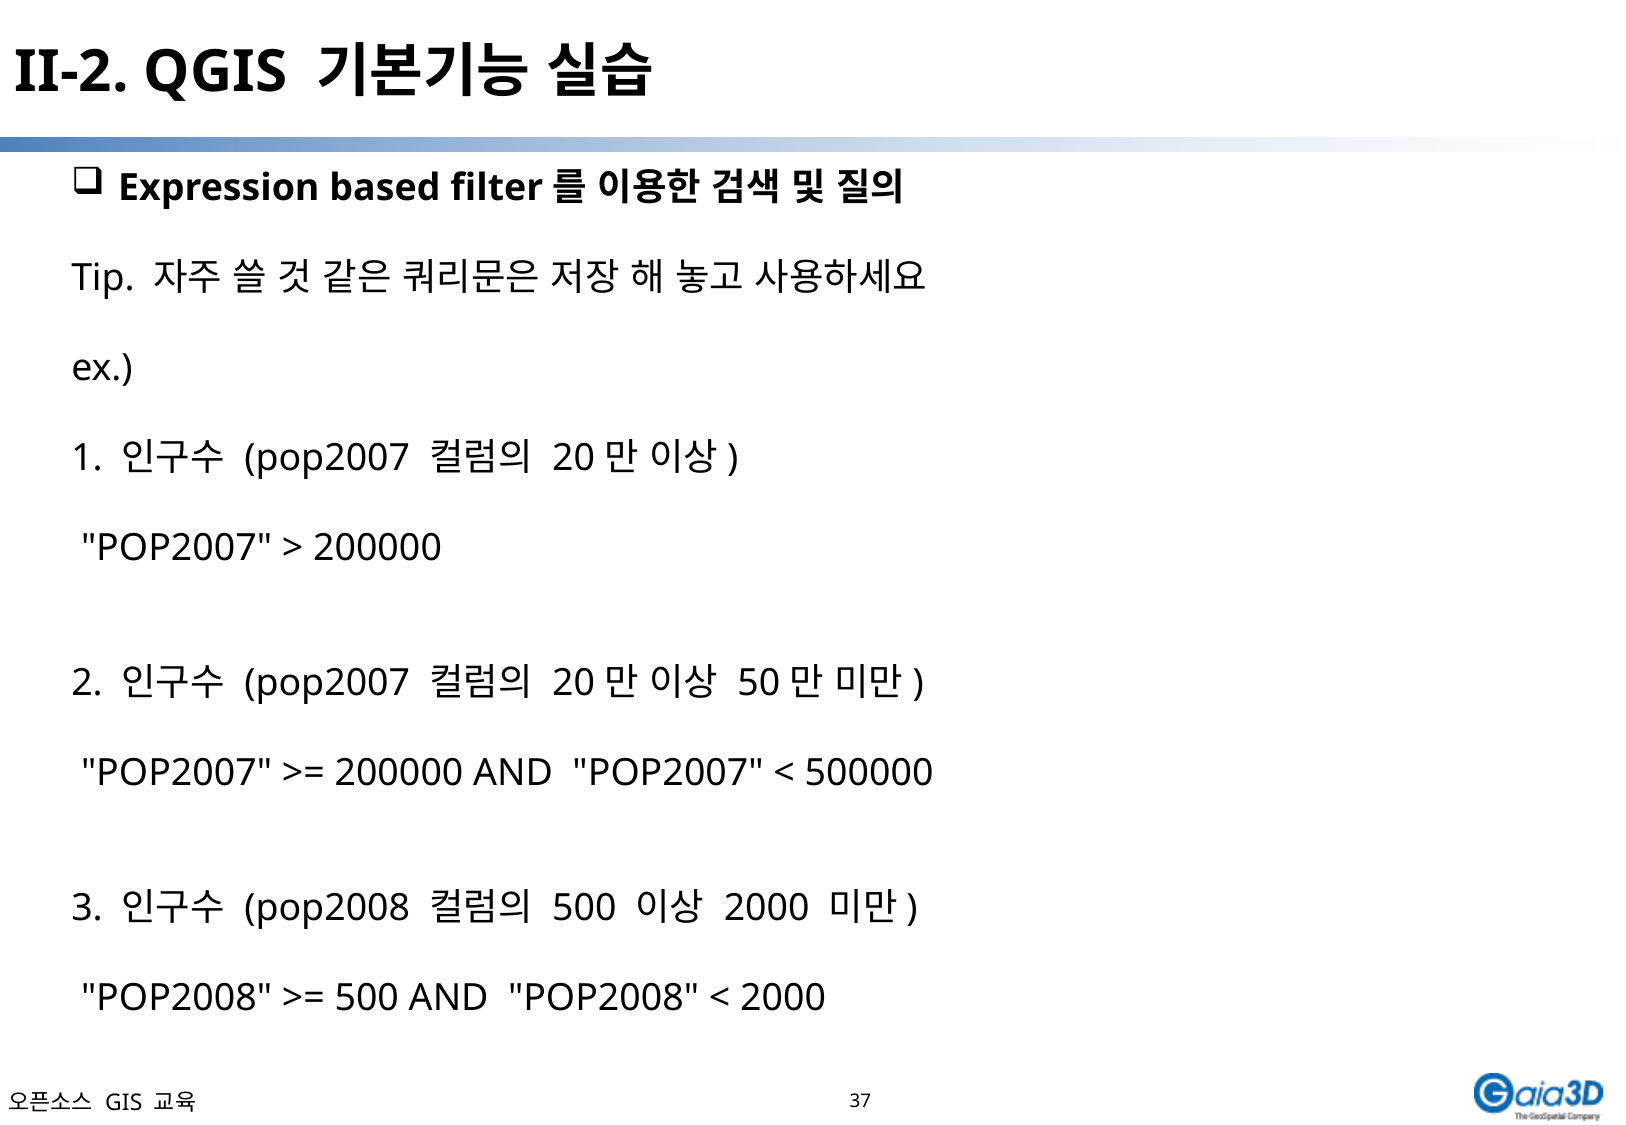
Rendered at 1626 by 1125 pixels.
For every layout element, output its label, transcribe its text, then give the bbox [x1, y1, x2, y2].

text_box Expression based filter를 이용한 검색 및 질의 Tip. 자주 쓸 것 같은 쿼리문은 저장 해 놓고 사용하세요 ex.) 1. 인구수 (pop2007 컬럼의 20만 이상) "POP2007" > 200000 2. 인구수 (pop2007 컬럼의 20만 이상 50만 미만) "POP2007" >= 200000 AND "POP2007" < 500000 3. 인구수 (pop2008 컬럼의 500 이상 2000 미만) "POP2008" >= 500 AND "POP2008" < 2000 [56, 155, 1546, 1026]
picture [1474, 1073, 1603, 1121]
slide_number 37 [670, 1086, 1050, 1118]
title II-2. QGIS 기본기능 실습 [0, 0, 1581, 138]
